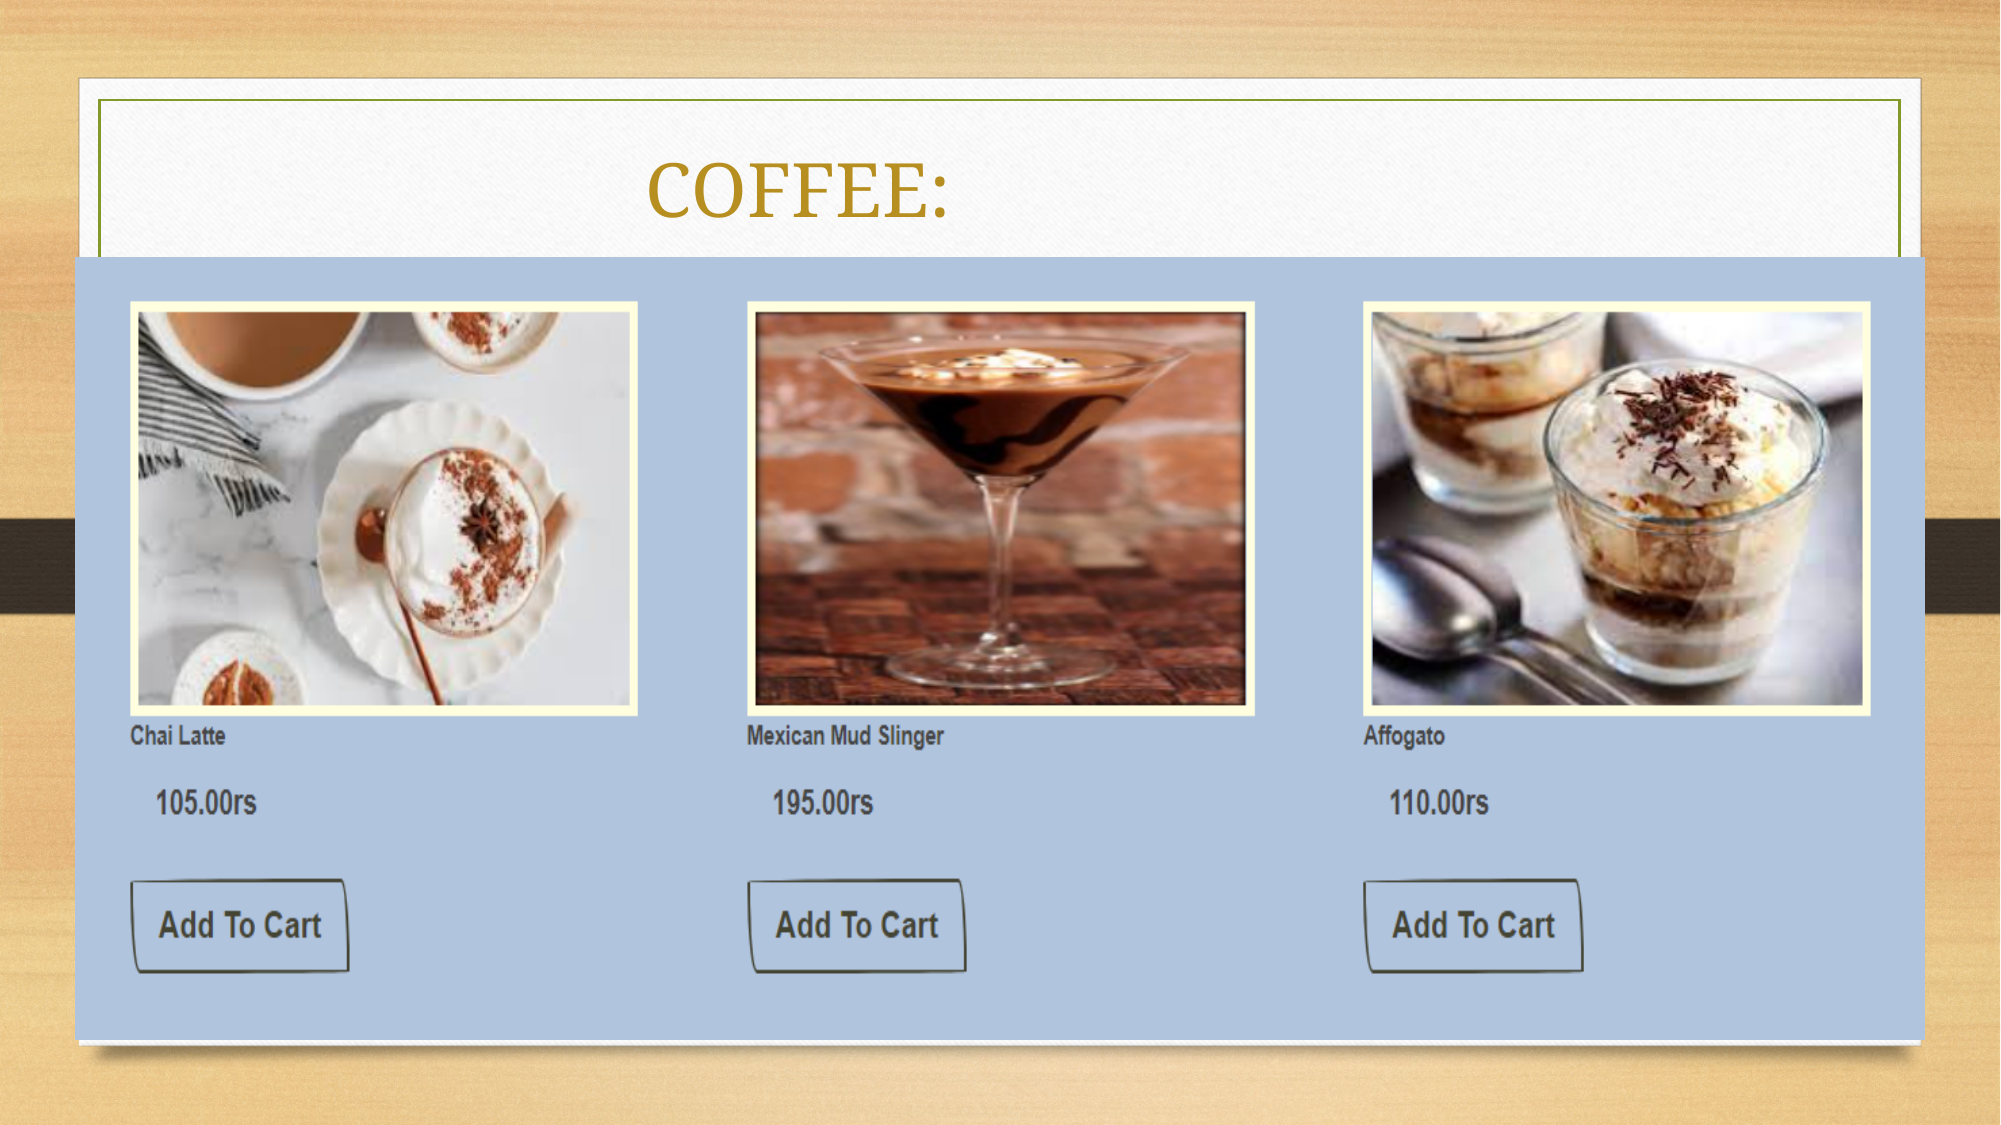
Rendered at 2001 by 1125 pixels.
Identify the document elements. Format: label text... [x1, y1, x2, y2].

text_box COFFEE: [630, 135, 1634, 240]
picture [0, 0, 2001, 1125]
